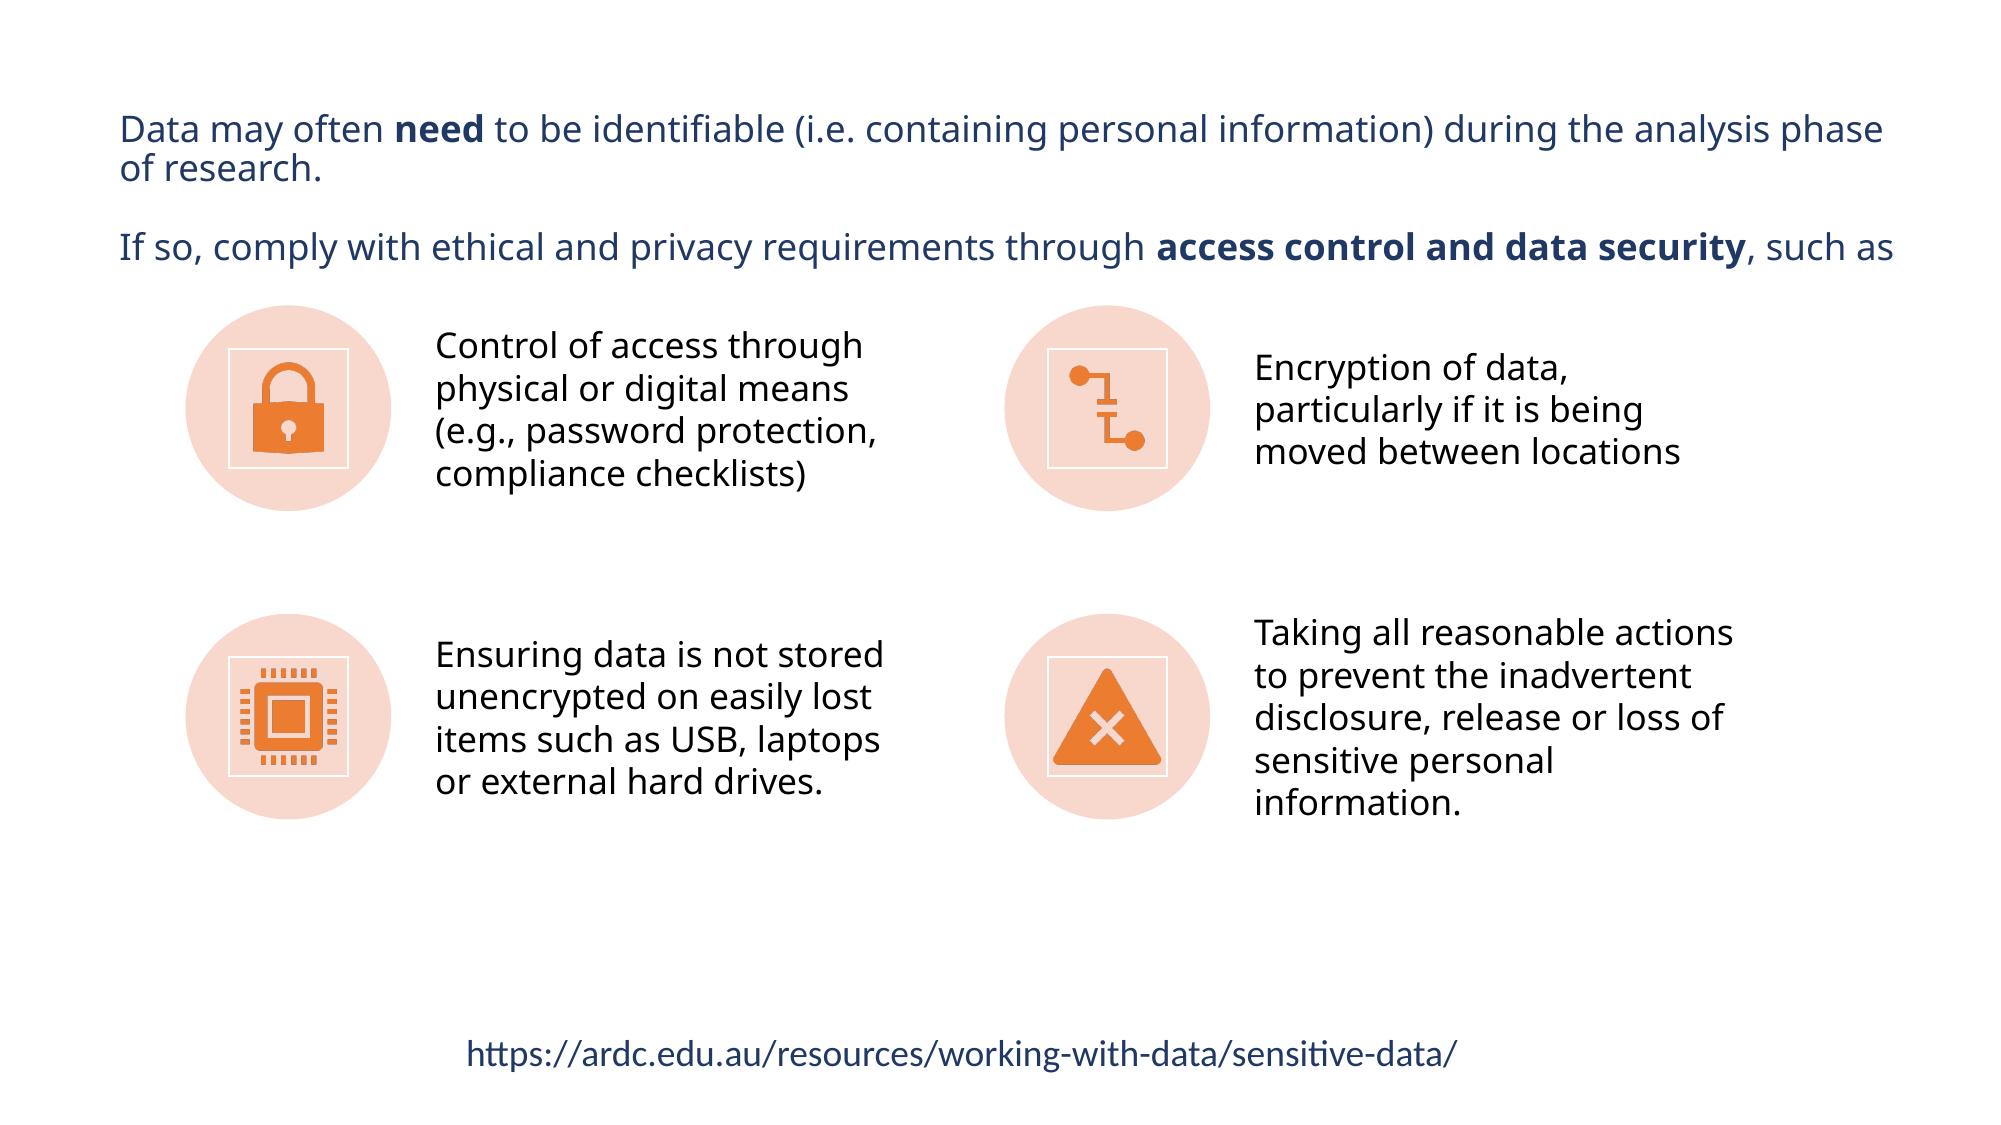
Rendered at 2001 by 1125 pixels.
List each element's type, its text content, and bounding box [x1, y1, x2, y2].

text_box Data may often need to be identifiable (i.e. containing personal information) during the analysis phase of research. If so, comply with ethical and privacy requirements through access control and data security, such as [104, 102, 1912, 318]
text_box https://ardc.edu.au/resources/working-with-data/sensitive-data/ [420, 1021, 1505, 1082]
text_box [176, 260, 1748, 865]
